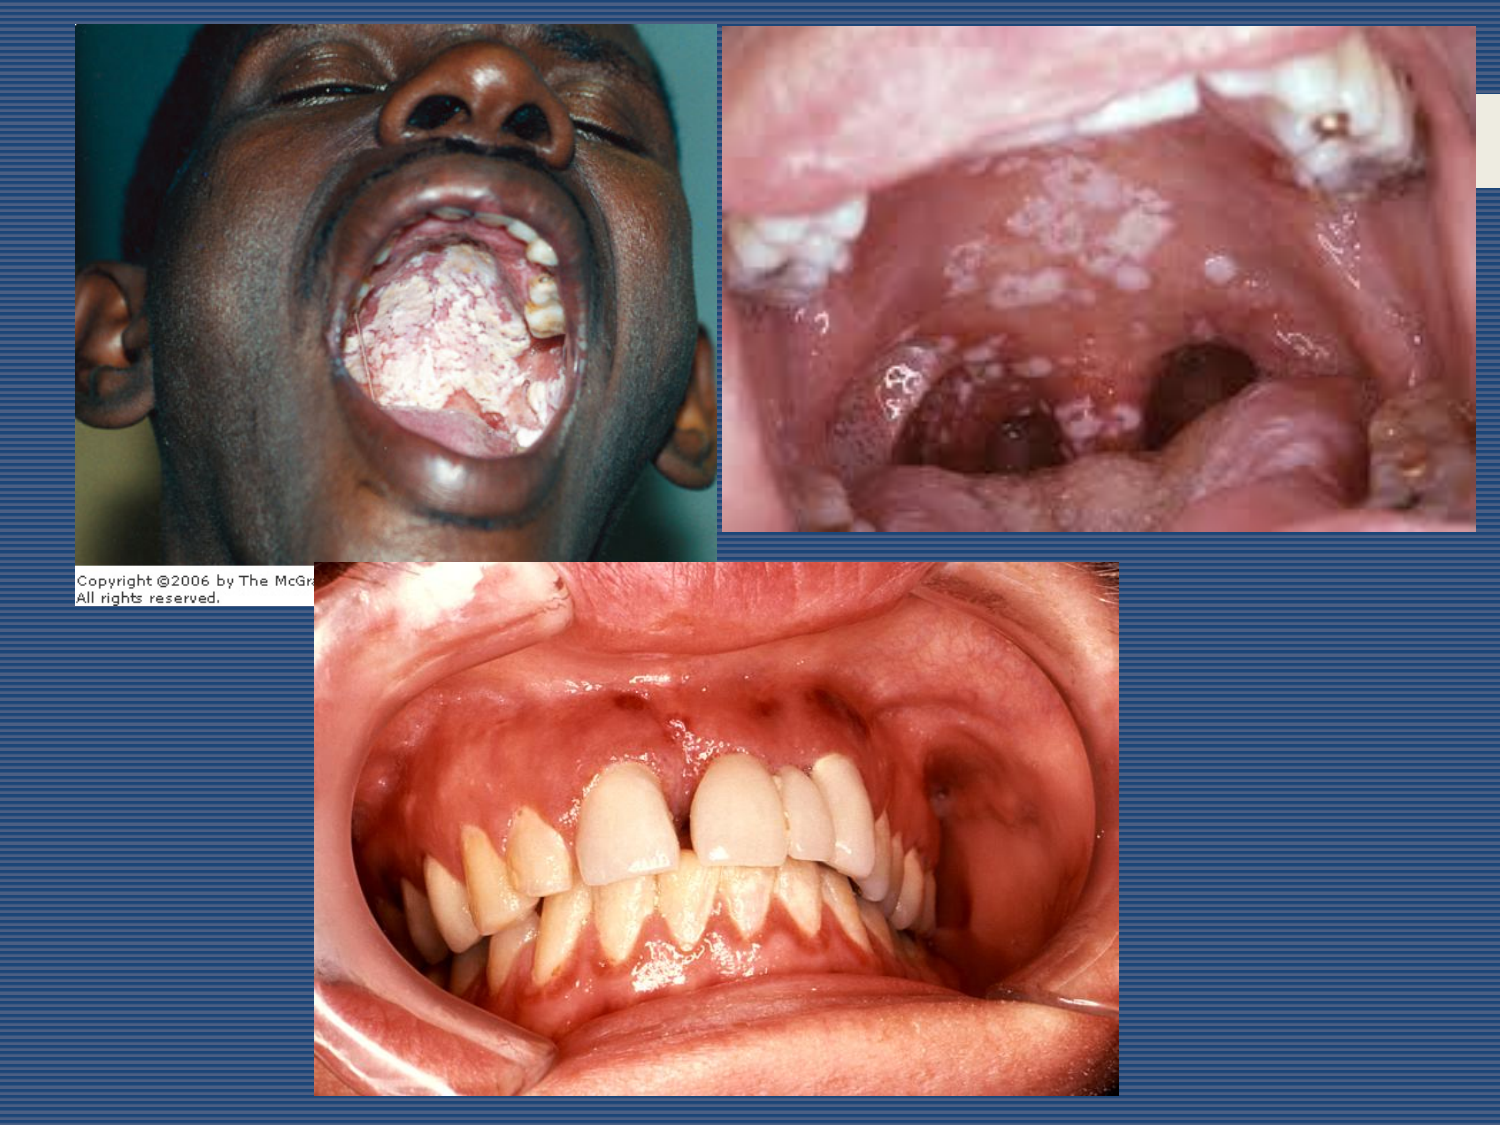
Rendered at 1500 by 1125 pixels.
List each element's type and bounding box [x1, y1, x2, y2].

picture [314, 561, 1120, 1097]
picture [722, 25, 1477, 533]
list [74, 24, 718, 606]
